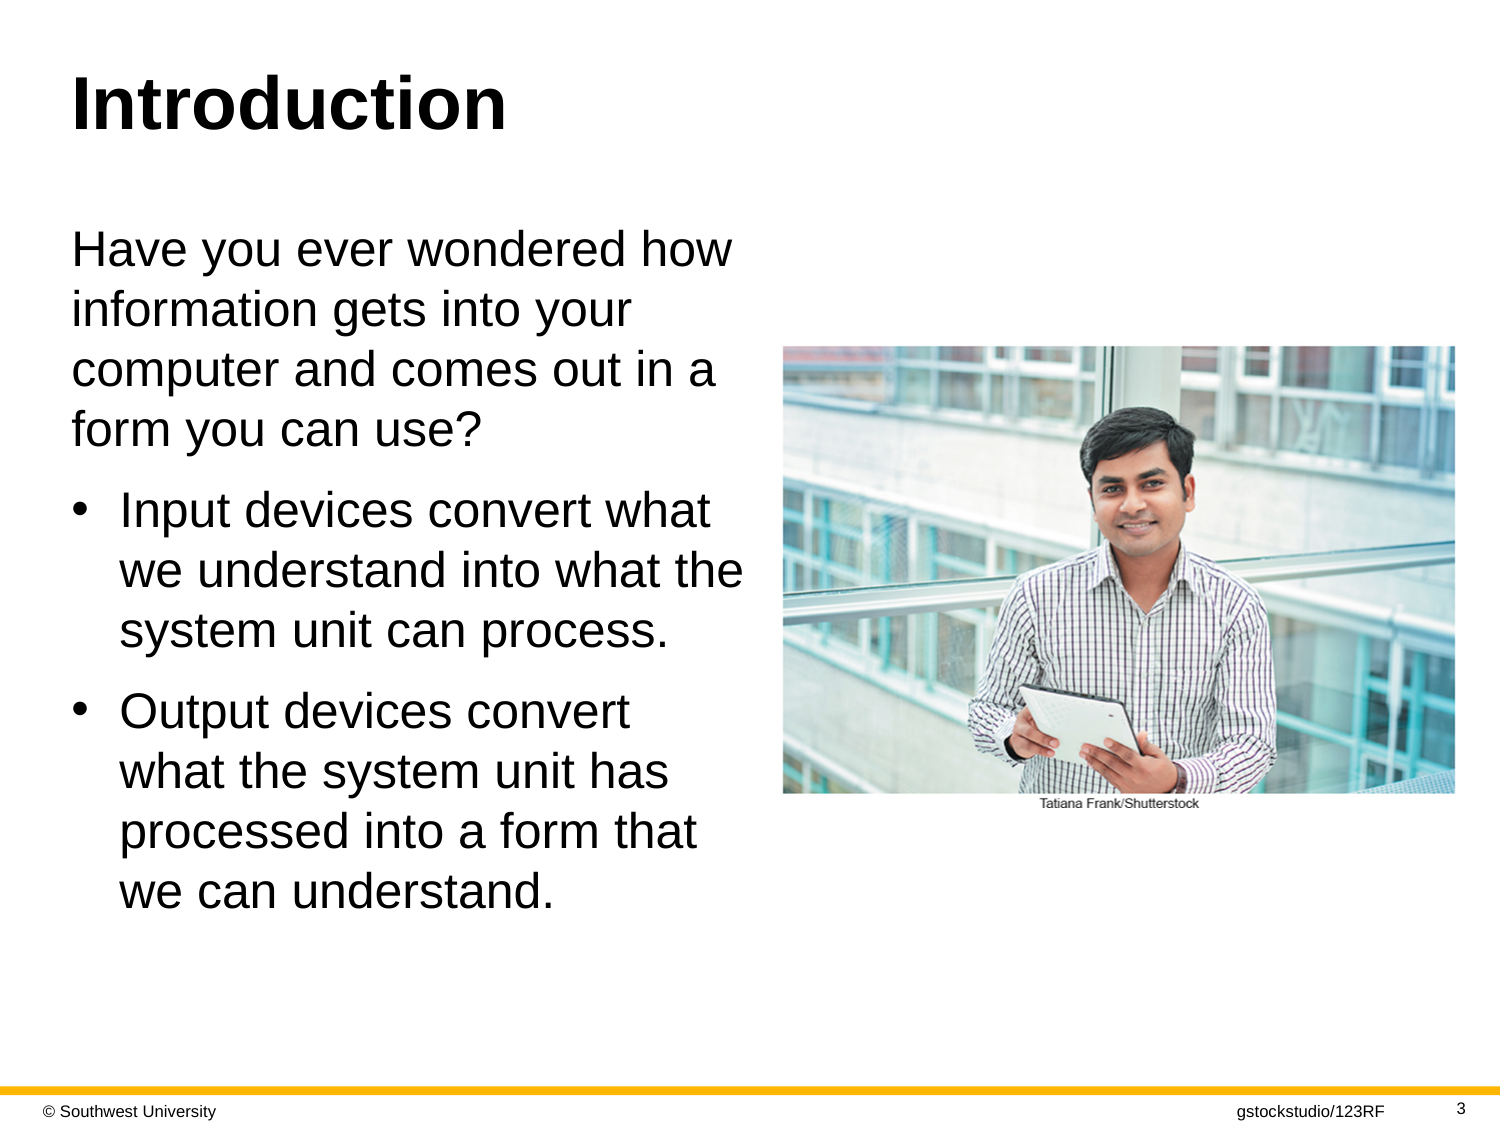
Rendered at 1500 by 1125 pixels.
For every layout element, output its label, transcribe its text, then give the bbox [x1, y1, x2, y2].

title Introduction [56, 38, 1444, 173]
picture [781, 340, 1457, 808]
list gstockstudio/123RF [256, 1096, 1400, 1125]
slide_number 3 [1415, 1094, 1474, 1122]
list Have you ever wondered how information gets into your computer and comes out in a form you can use? Input devices convert what we understand into what the system unit can process. Output devices convert what the system unit has processed into a form that we can understand. [56, 209, 762, 1059]
